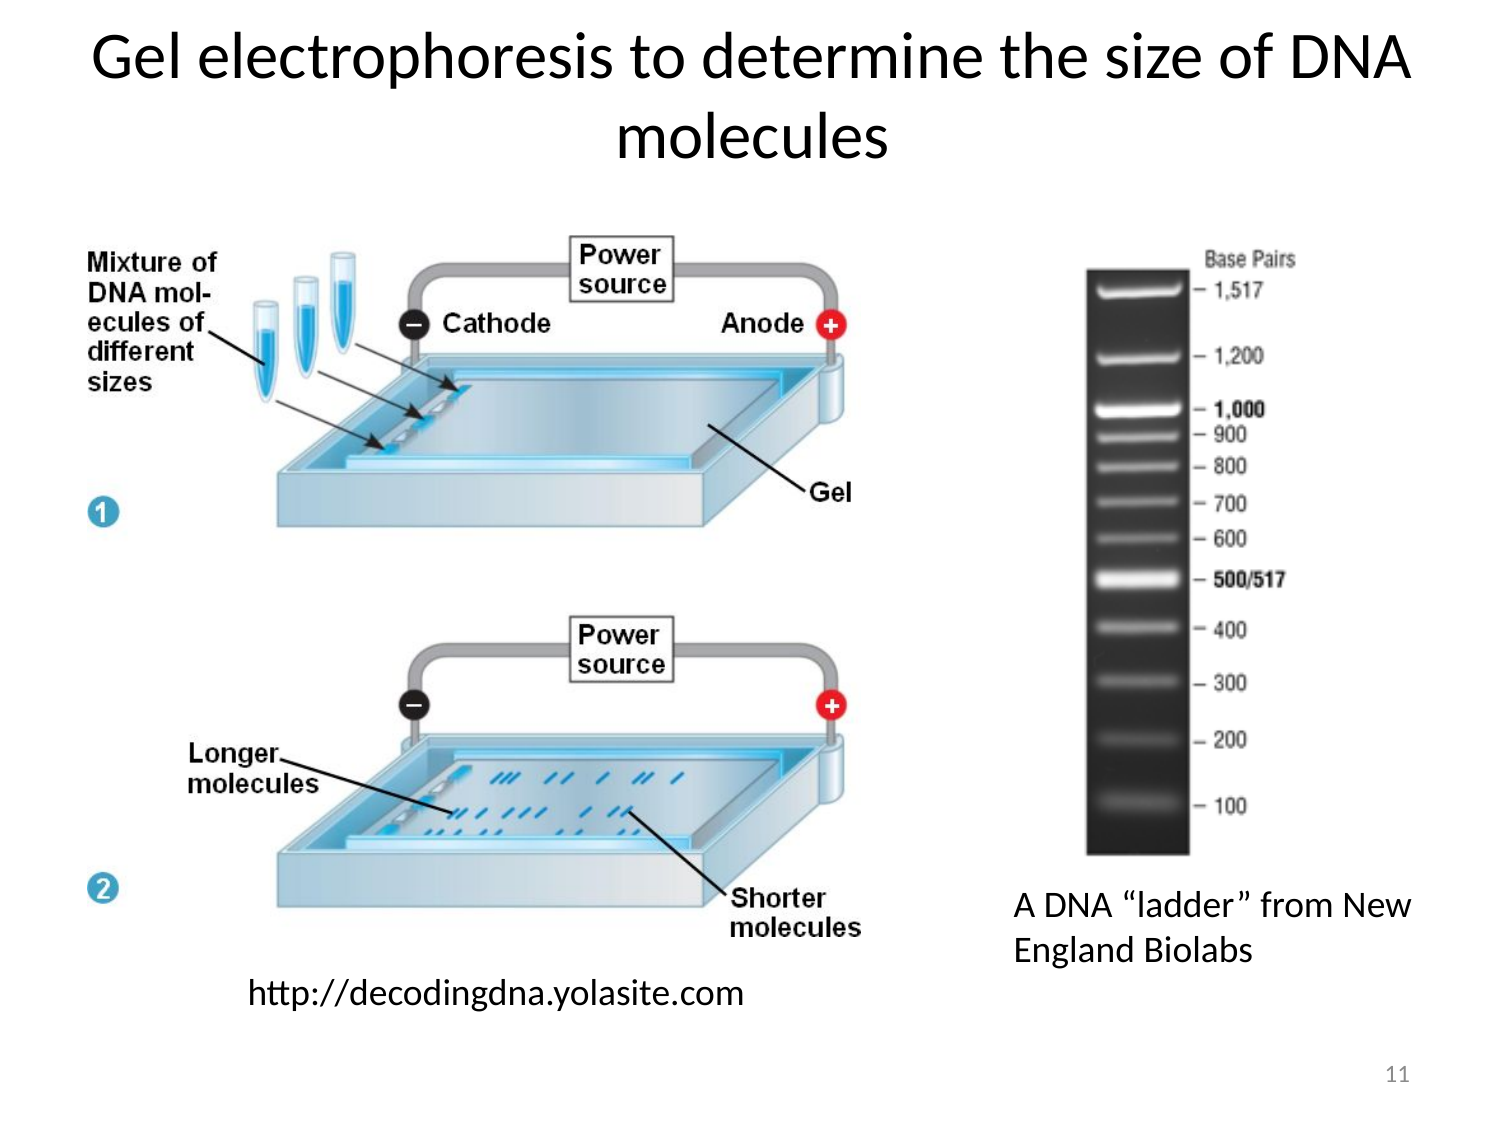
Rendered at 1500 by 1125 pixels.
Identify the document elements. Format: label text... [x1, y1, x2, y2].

text_box A DNA “ladder” from New England Biolabs [998, 872, 1443, 978]
picture [87, 234, 861, 937]
slide_number 11 [1074, 1042, 1425, 1103]
picture [1074, 234, 1308, 873]
text_box http://decodingdna.yolasite.com [232, 960, 814, 1021]
text_box Gel electrophoresis to determine the size of DNA molecules [22, 4, 1483, 179]
